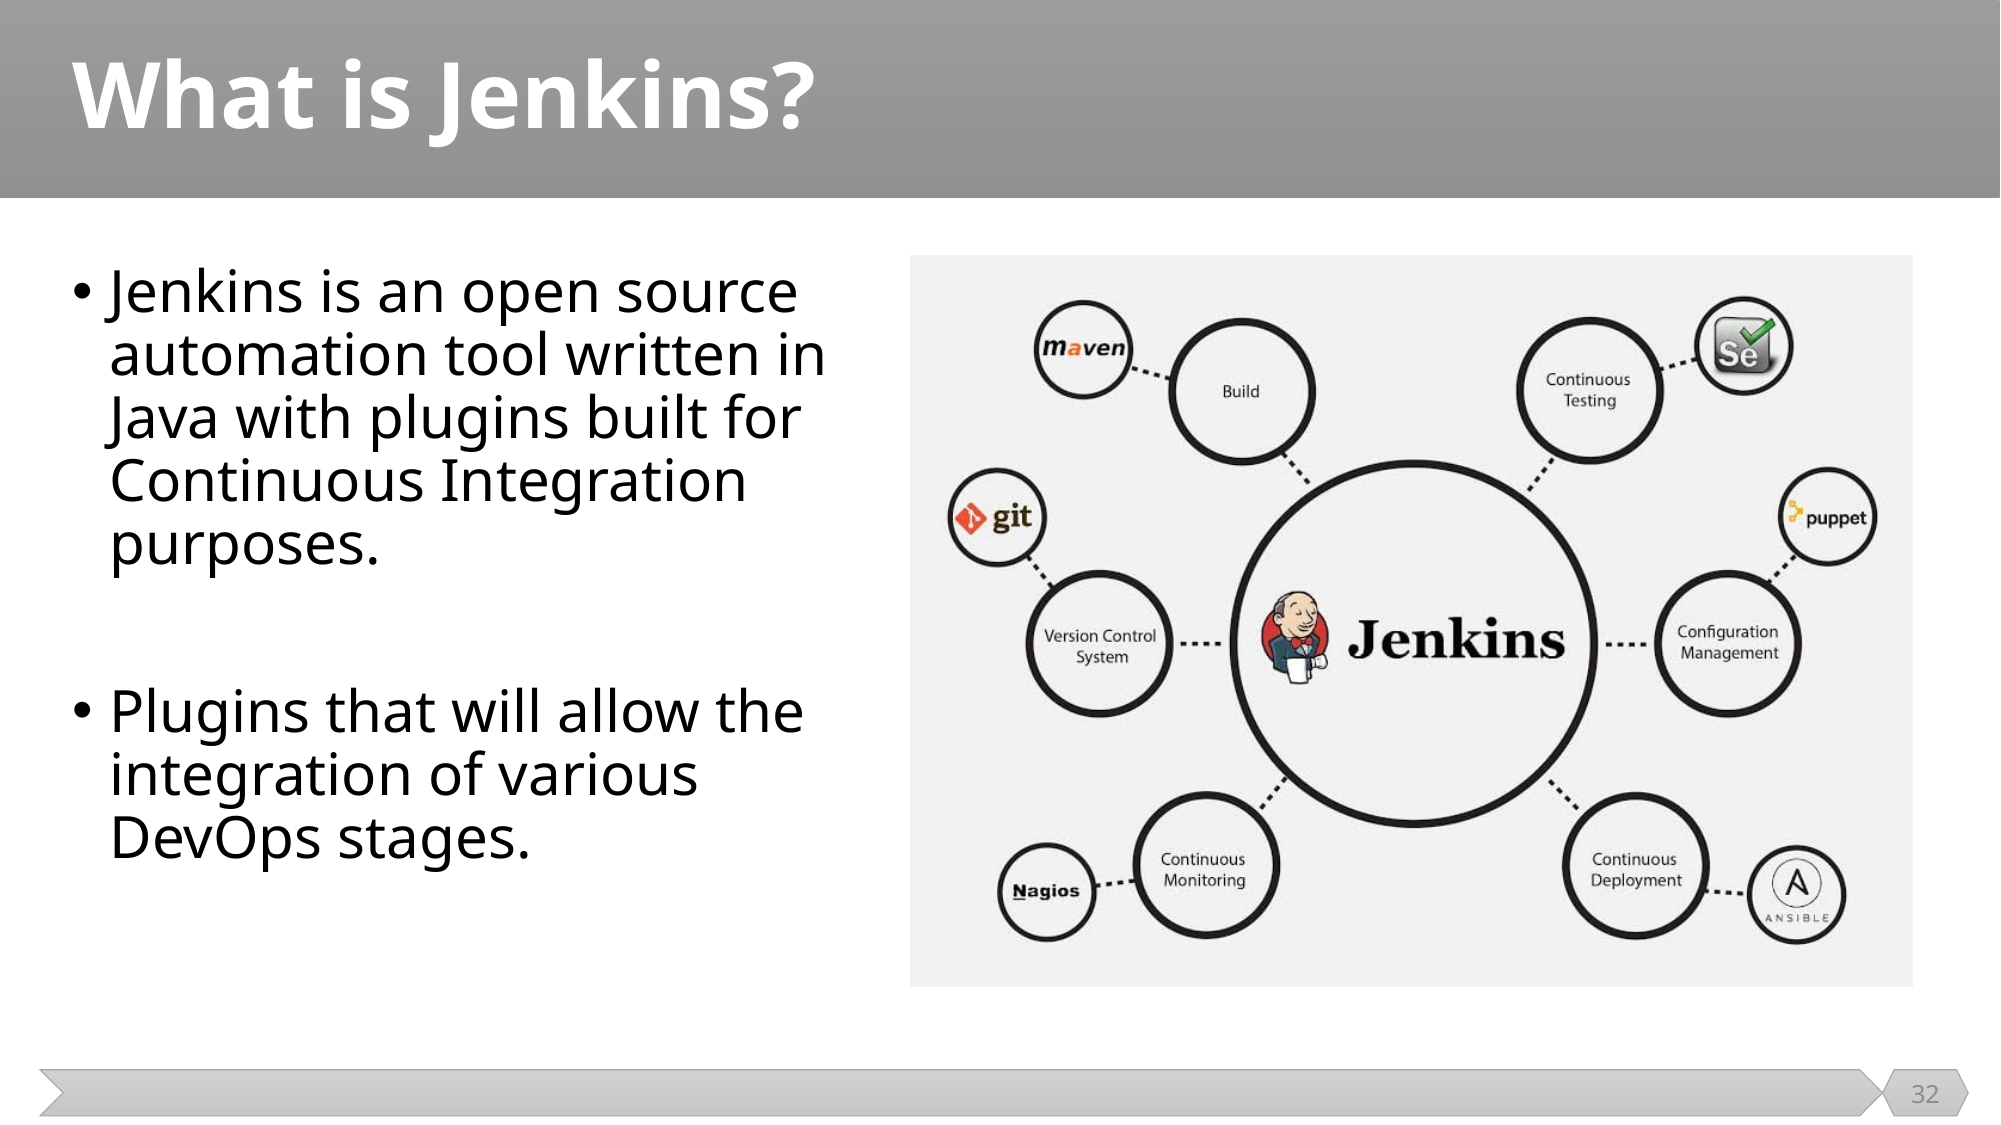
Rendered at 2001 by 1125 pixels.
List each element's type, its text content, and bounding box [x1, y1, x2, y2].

slide_number 32 [1882, 1065, 1969, 1125]
title What is Jenkins? [56, 0, 1969, 199]
list Jenkins is an open source automation tool written in Java with plugins built for Continuous Integration purposes. Plugins that will allow the integration of various DevOps stages. [56, 255, 899, 1010]
picture [910, 255, 1913, 987]
